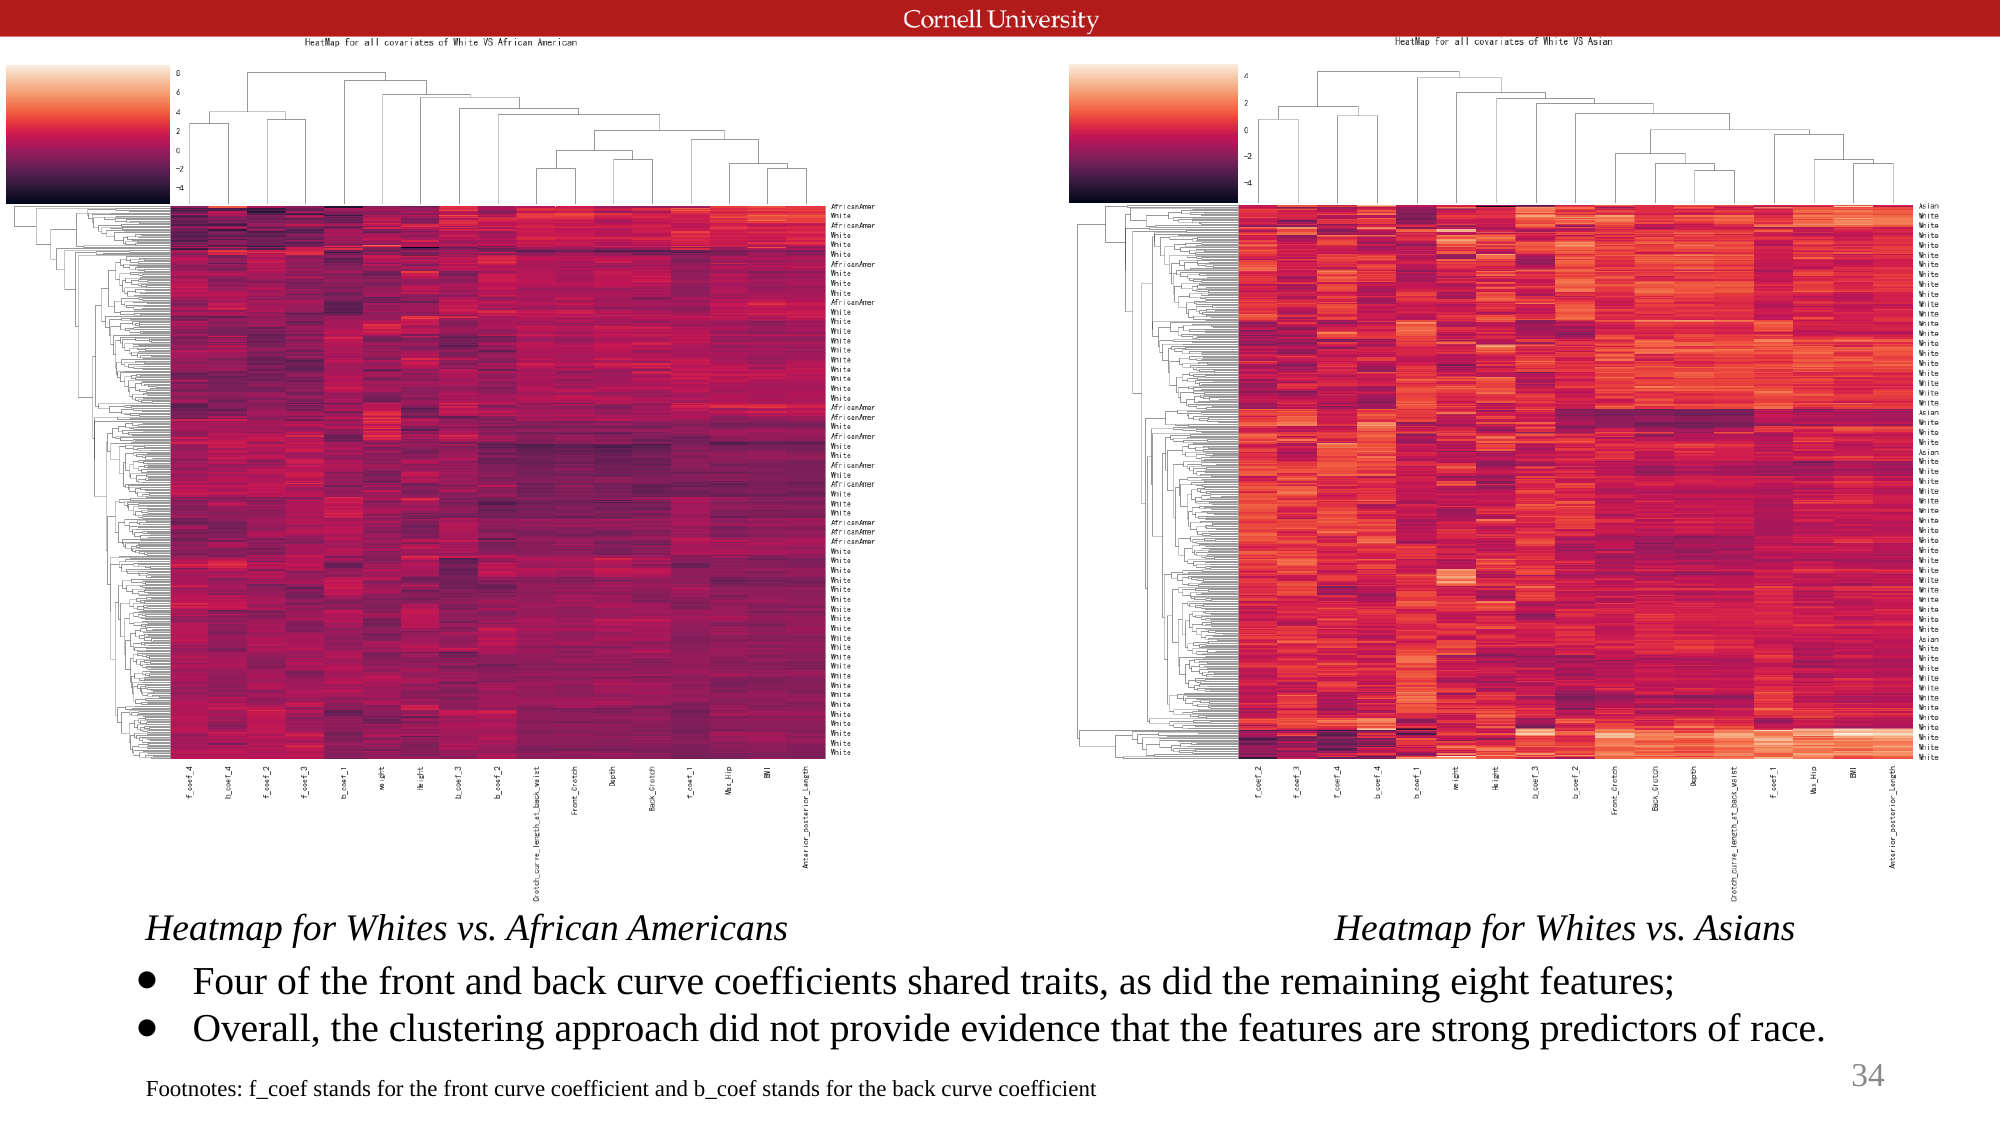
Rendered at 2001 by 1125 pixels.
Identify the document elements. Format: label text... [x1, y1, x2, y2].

text_box Four of the front and back curve coefficients shared traits, as did the remaining eight features; Overall, the clustering approach did not provide evidence that the features are strong predictors of race. [102, 939, 1864, 1065]
text_box Footnotes: f_coef stands for the front curve coefficient and b_coef stands for the back curve coefficient [130, 1066, 1840, 1109]
text_box Heatmap for Whites vs. African Americans [130, 915, 814, 939]
text_box Heatmap for Whites vs. Asians [1319, 914, 1821, 939]
slide_number ‹#› [1433, 1042, 1900, 1103]
picture [0, 0, 1944, 907]
